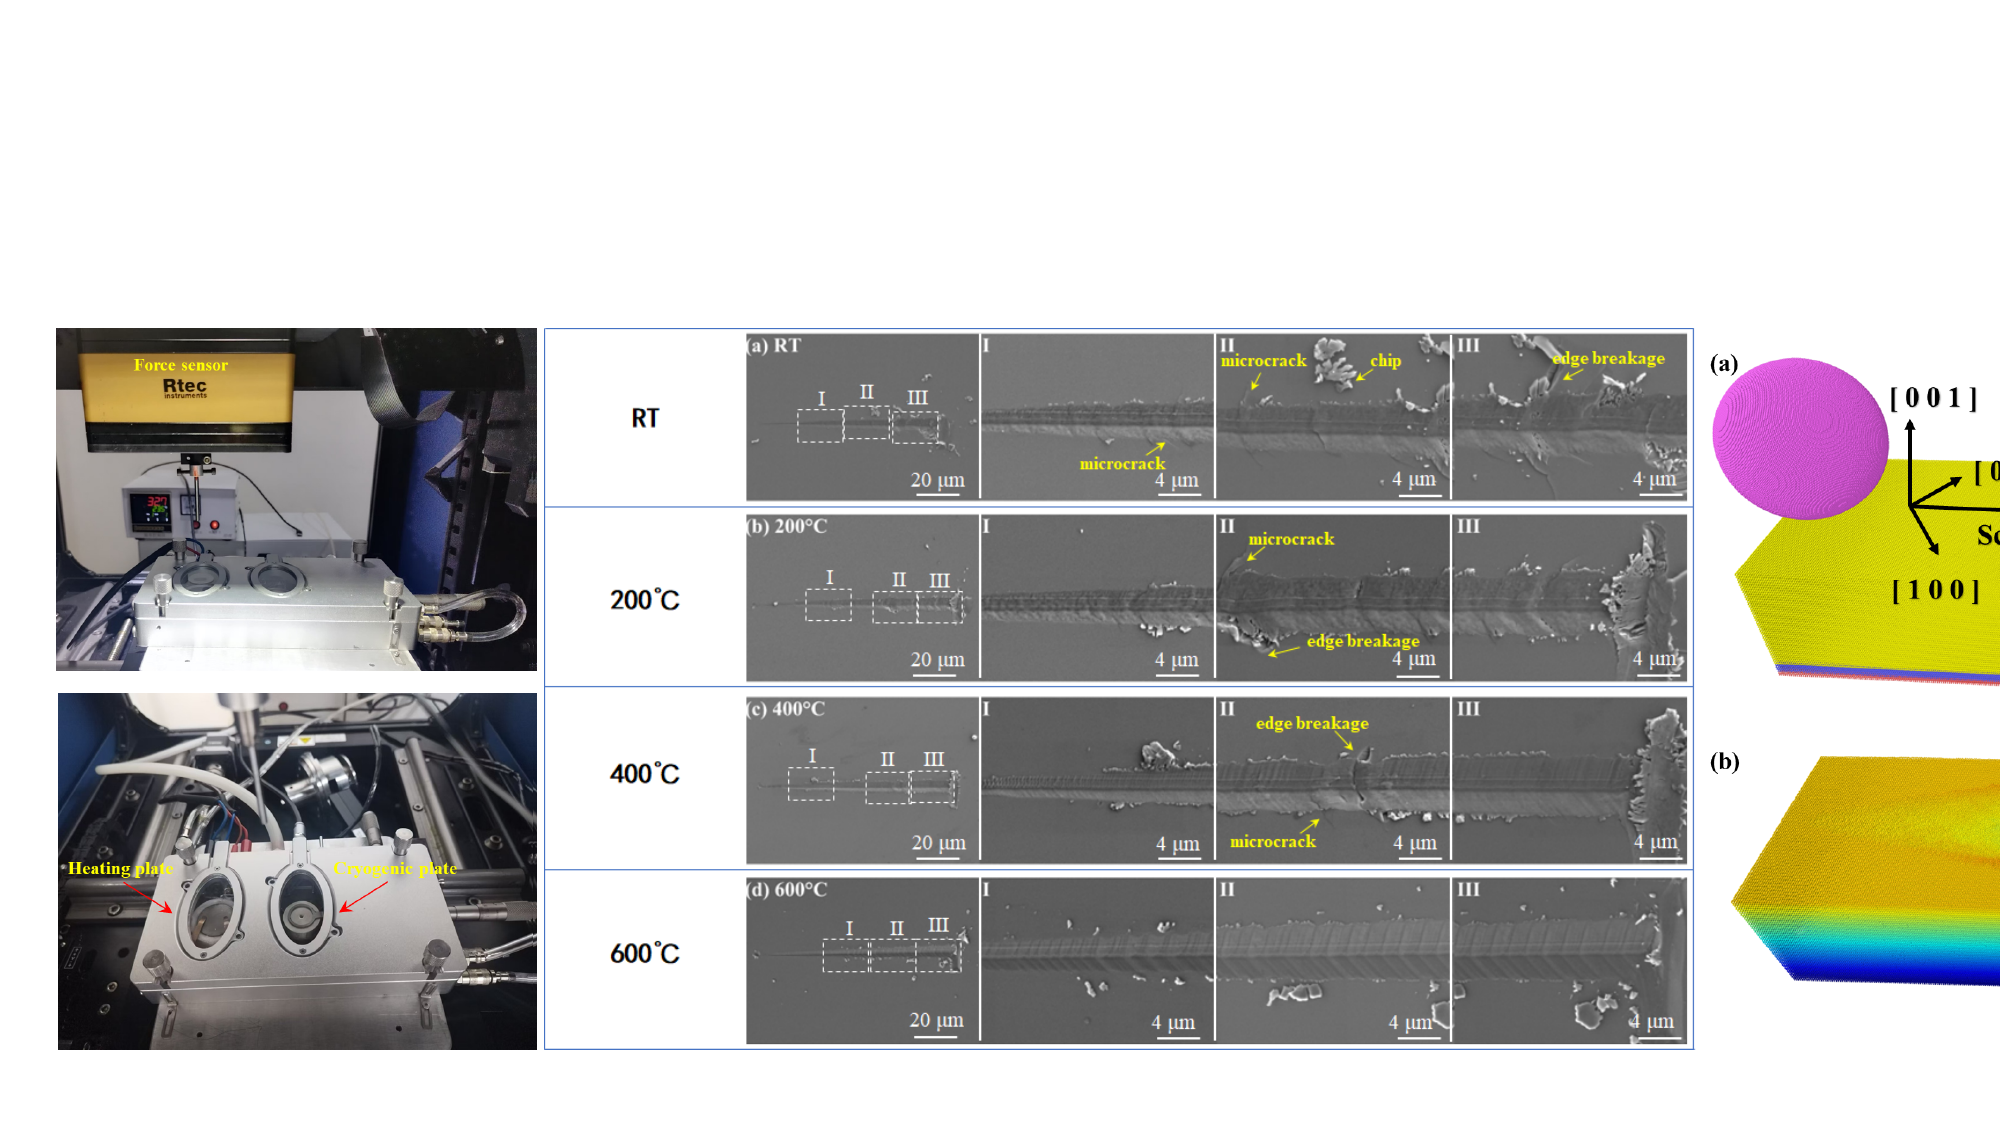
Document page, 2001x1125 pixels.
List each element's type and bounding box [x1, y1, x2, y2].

text_box [56, 328, 2000, 1050]
